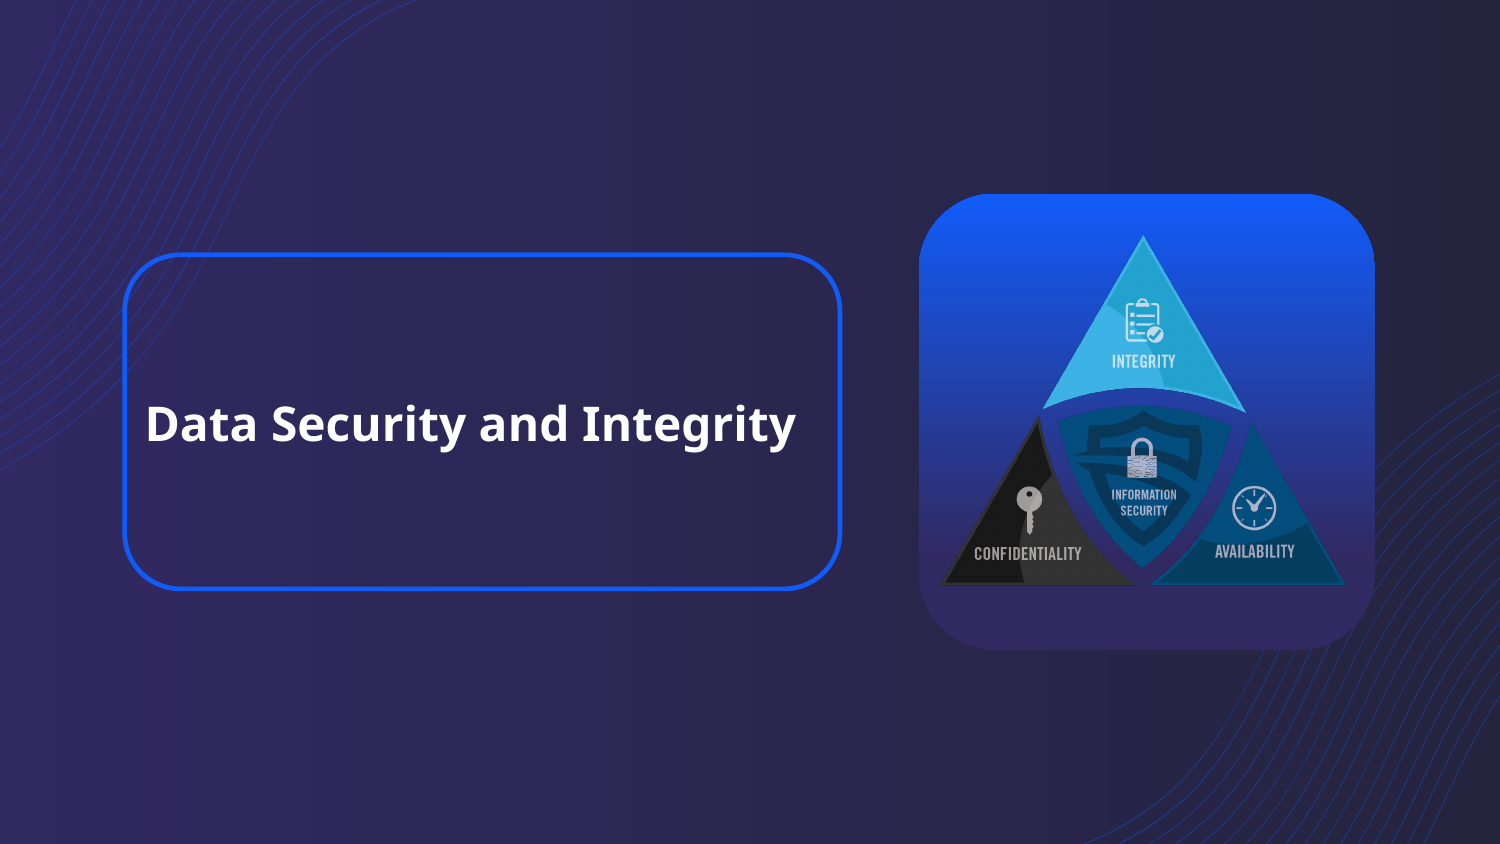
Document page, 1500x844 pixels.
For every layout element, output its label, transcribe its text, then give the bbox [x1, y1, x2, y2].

title Data Security and Integrity [129, 352, 838, 492]
picture [930, 226, 1353, 599]
